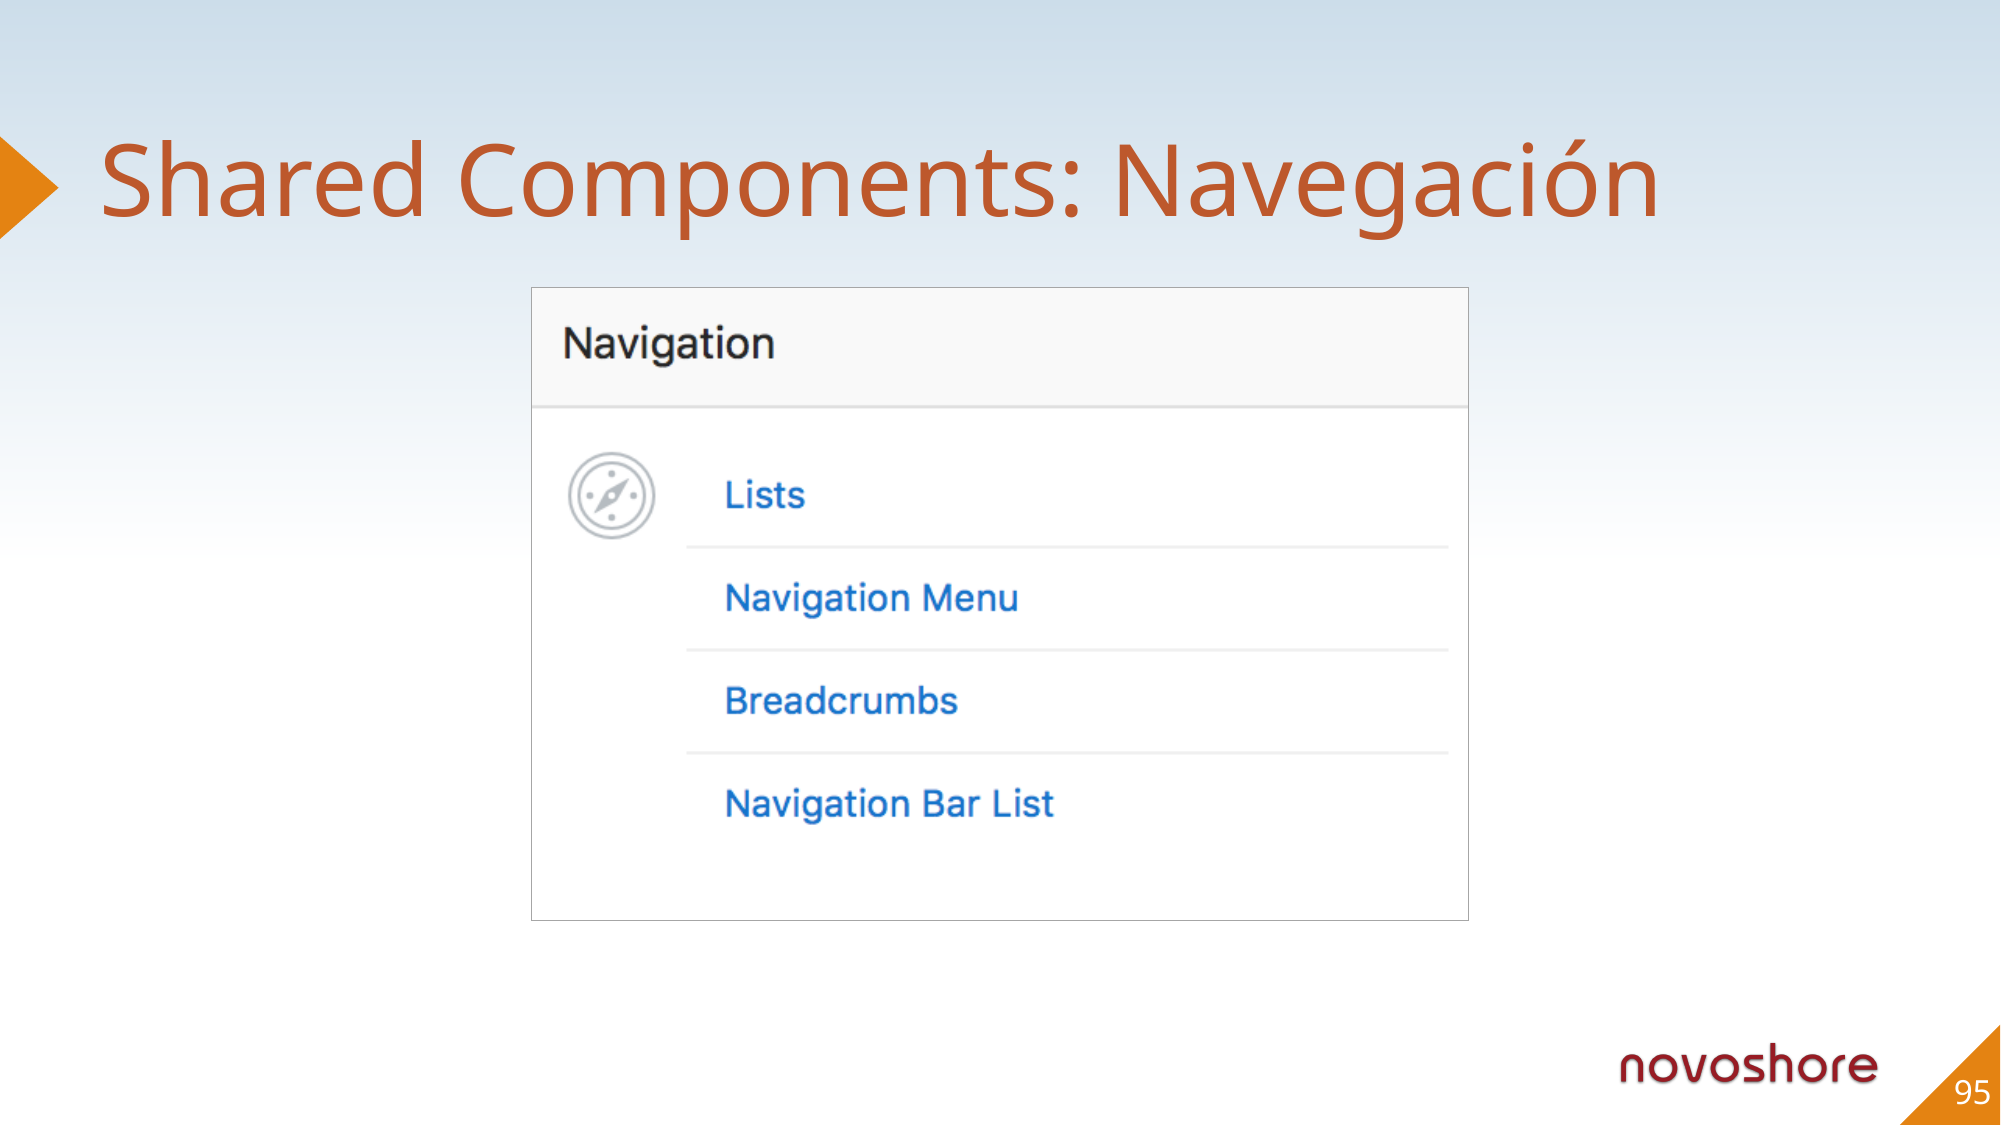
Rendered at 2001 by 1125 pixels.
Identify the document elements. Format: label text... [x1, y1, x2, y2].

title Shared Components: Navegación [99, 118, 1900, 258]
picture [1617, 1034, 1881, 1097]
picture [530, 287, 1469, 921]
slide_number 95 [1891, 1014, 1992, 1117]
